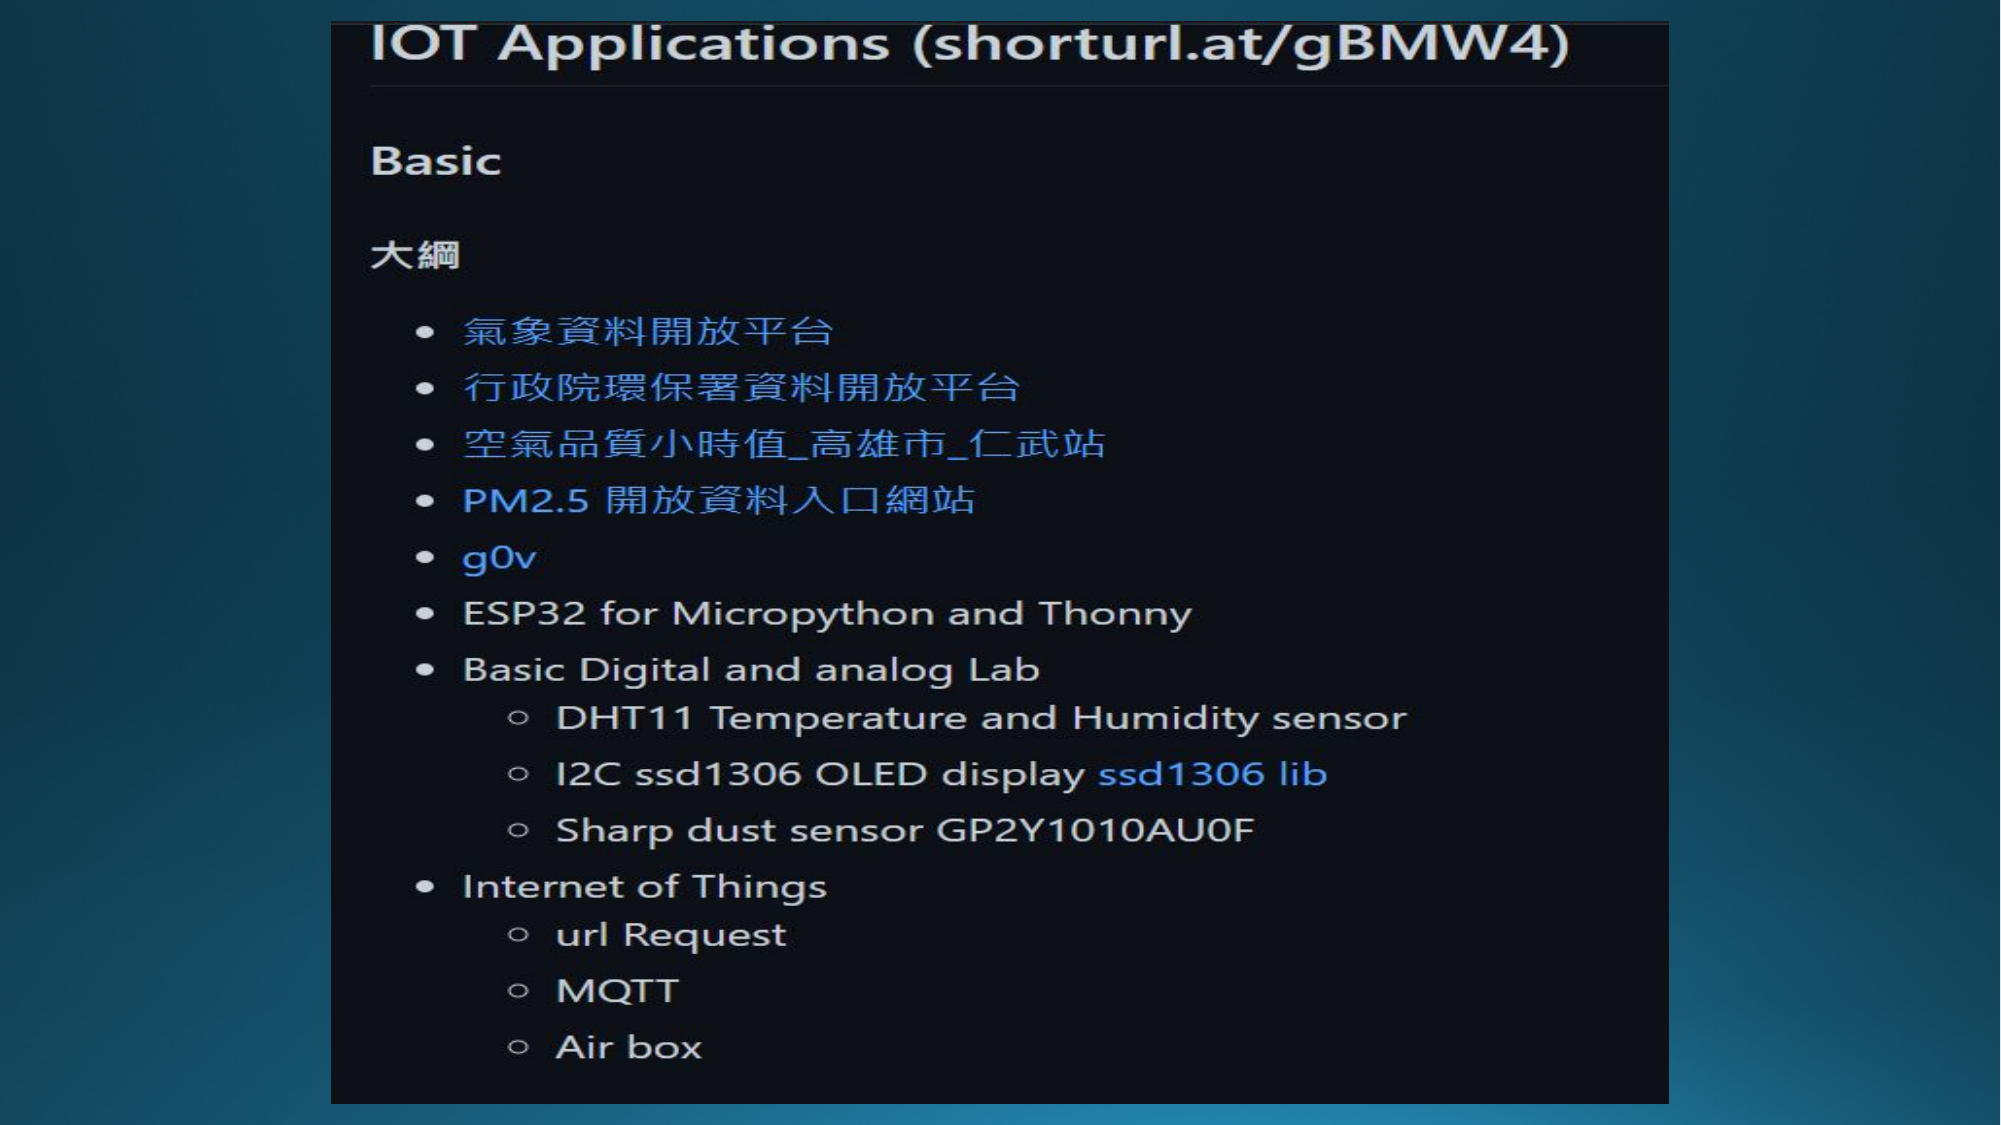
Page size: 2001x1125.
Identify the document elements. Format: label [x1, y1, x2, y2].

list [331, 21, 1669, 1104]
picture [0, 0, 2001, 1125]
